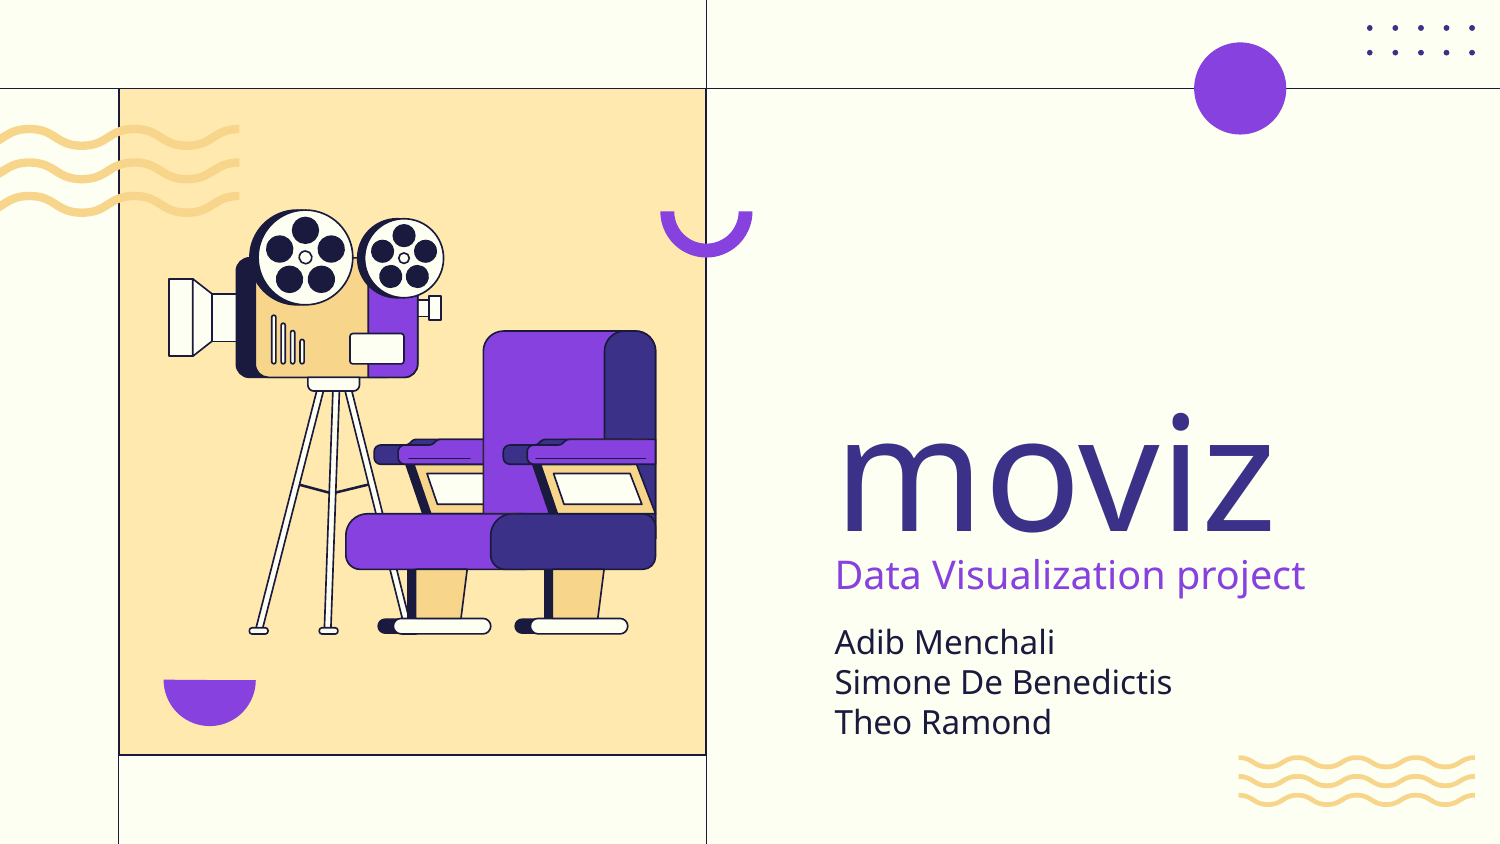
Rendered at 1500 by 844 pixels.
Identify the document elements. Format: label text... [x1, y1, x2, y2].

text_box [118, 88, 702, 243]
text_box [118, 224, 702, 756]
text_box [163, 679, 256, 727]
text_box [710, 211, 753, 258]
title moviz Data Visualization project [819, 137, 1382, 613]
subtitle Adib Menchali Simone De Benedictis Theo Ramond [819, 606, 1307, 719]
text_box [0, 124, 240, 218]
text_box [660, 211, 702, 258]
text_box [168, 209, 656, 635]
